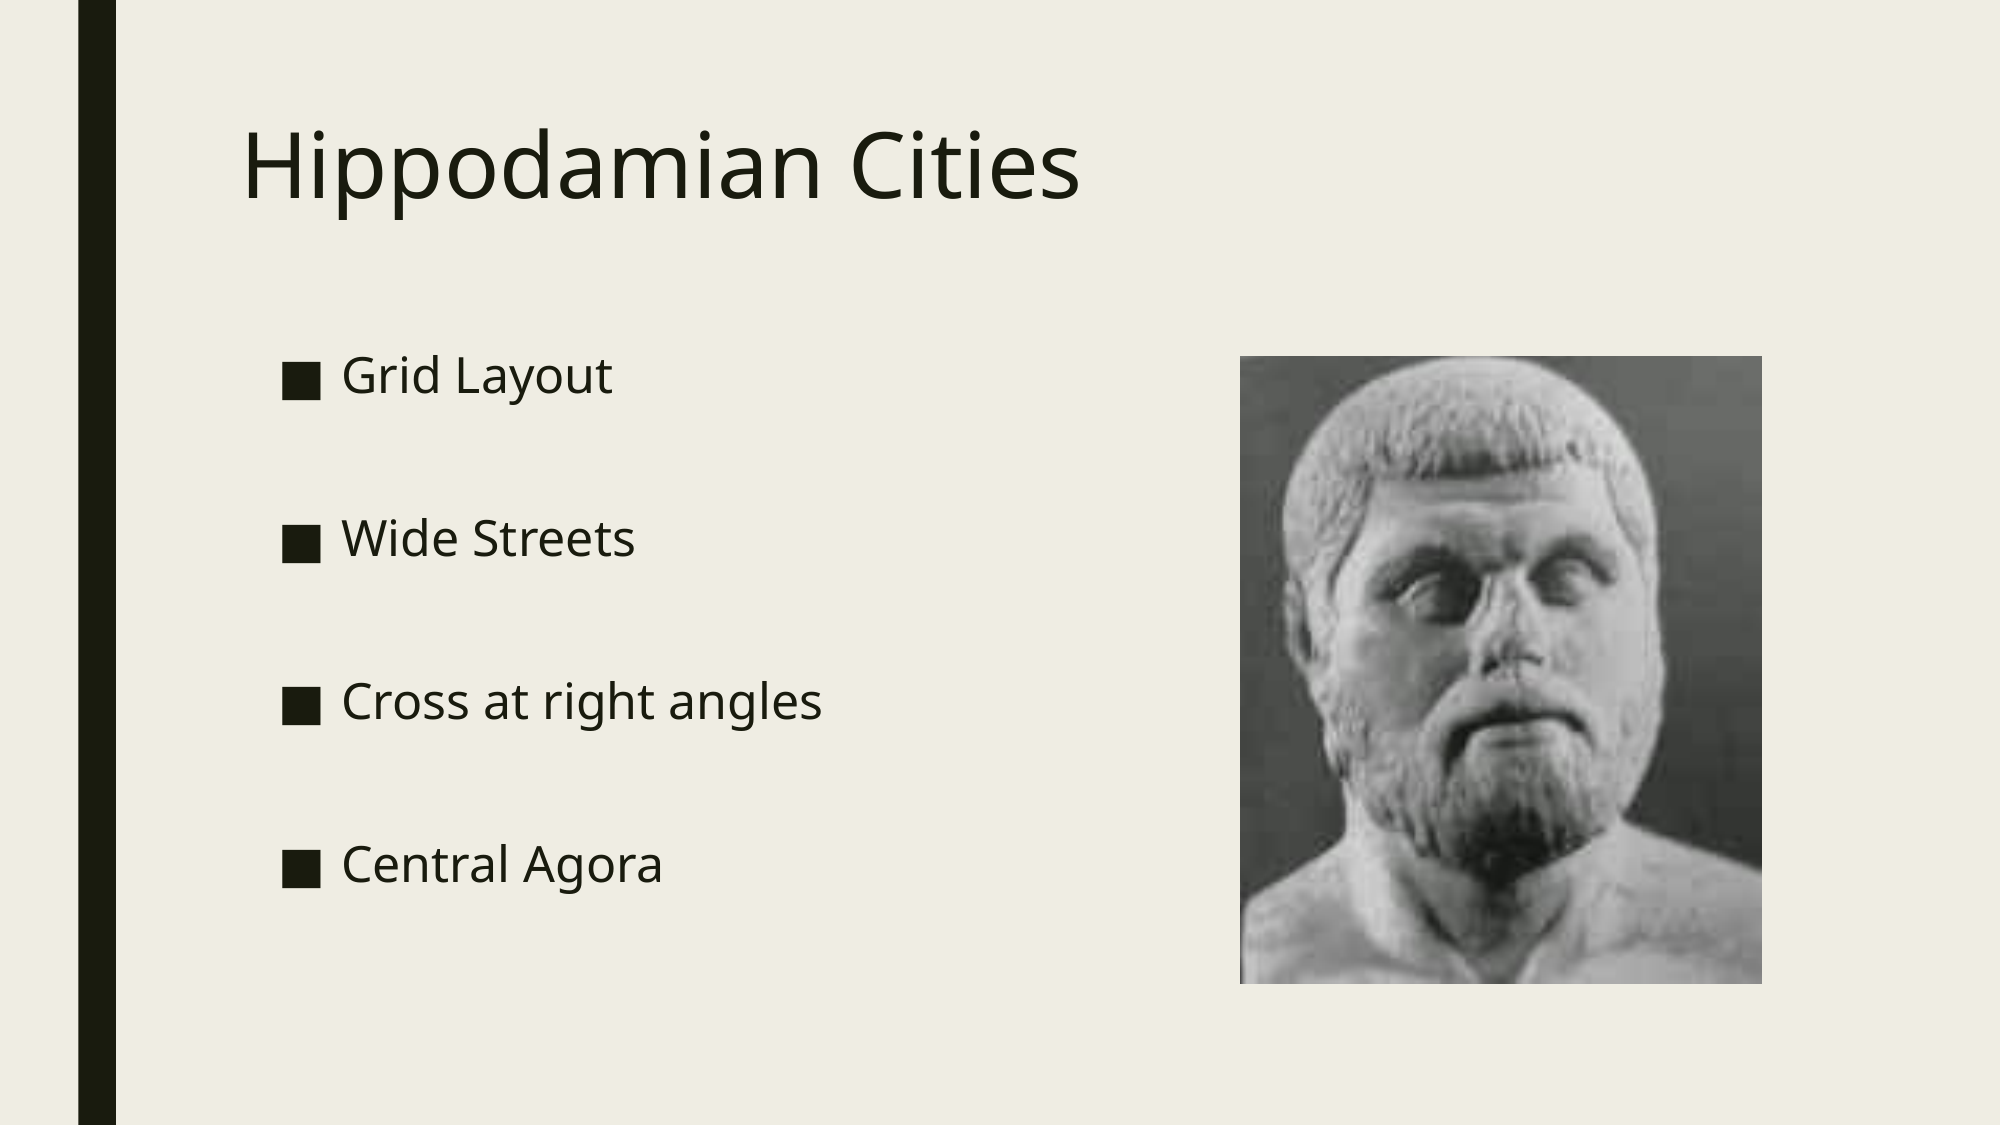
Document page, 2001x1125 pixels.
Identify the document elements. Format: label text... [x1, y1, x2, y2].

picture [1240, 356, 1762, 984]
list Grid Layout Wide Streets Cross at right angles Central Agora [262, 340, 1838, 929]
title Hippodamian Cities [225, 112, 1800, 357]
